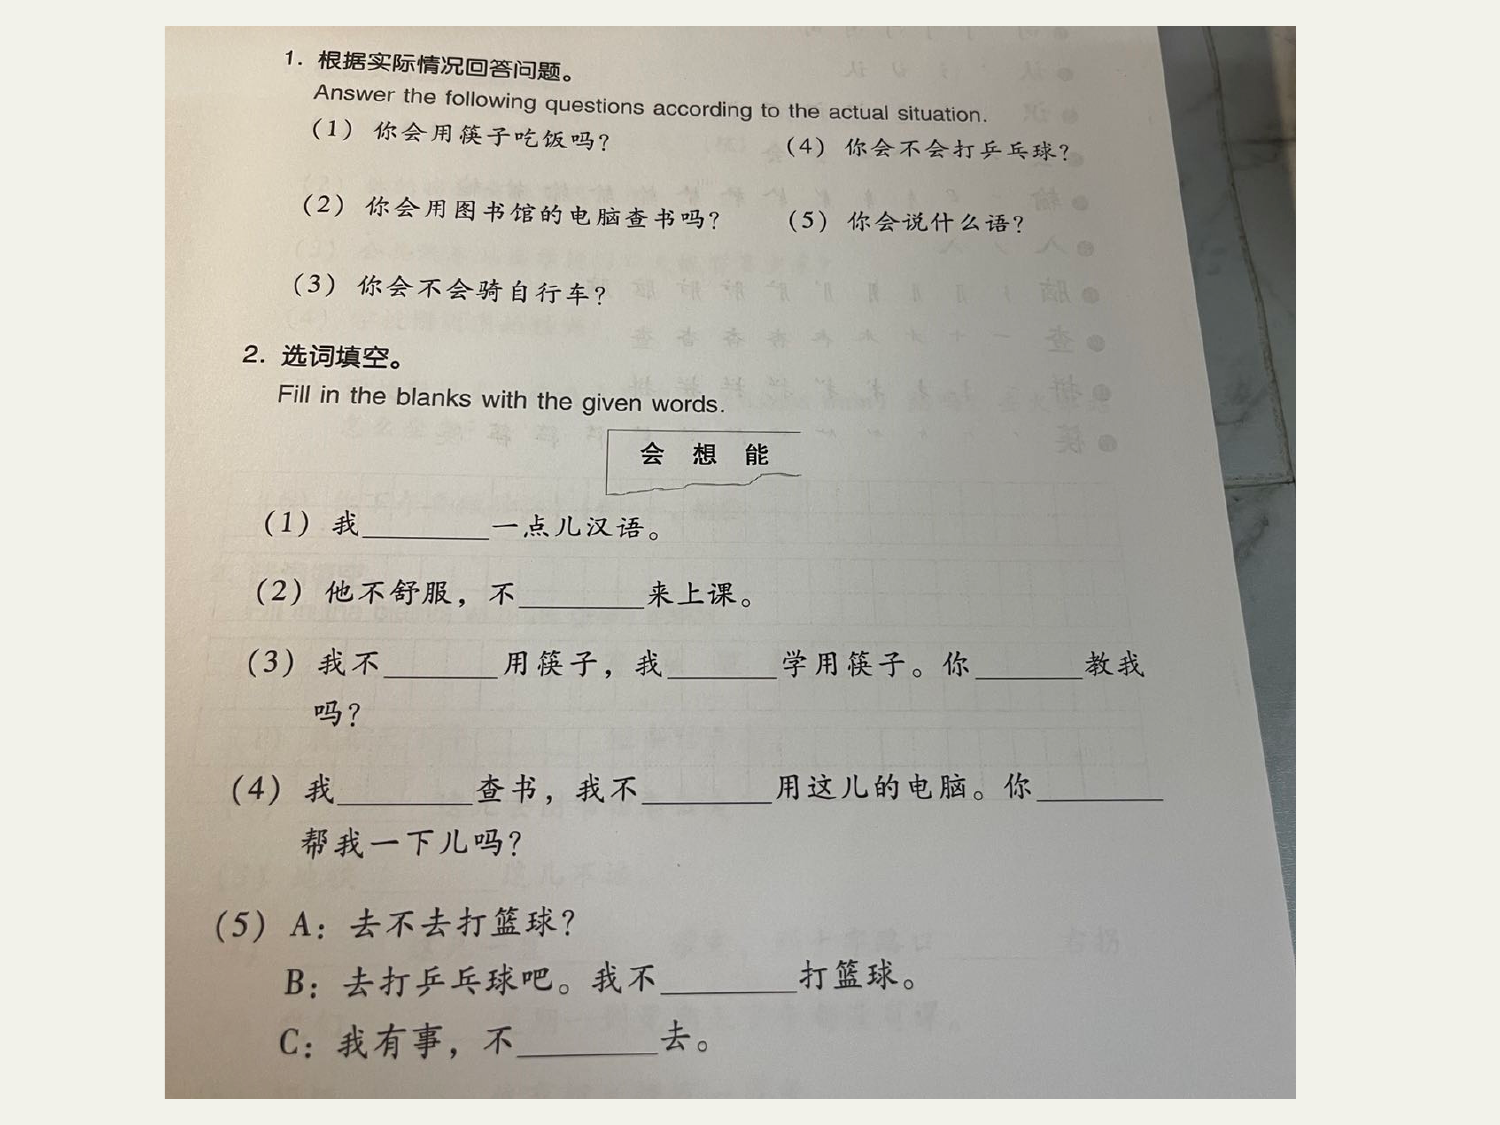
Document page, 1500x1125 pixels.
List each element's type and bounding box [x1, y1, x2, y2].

picture [164, 26, 1300, 1099]
